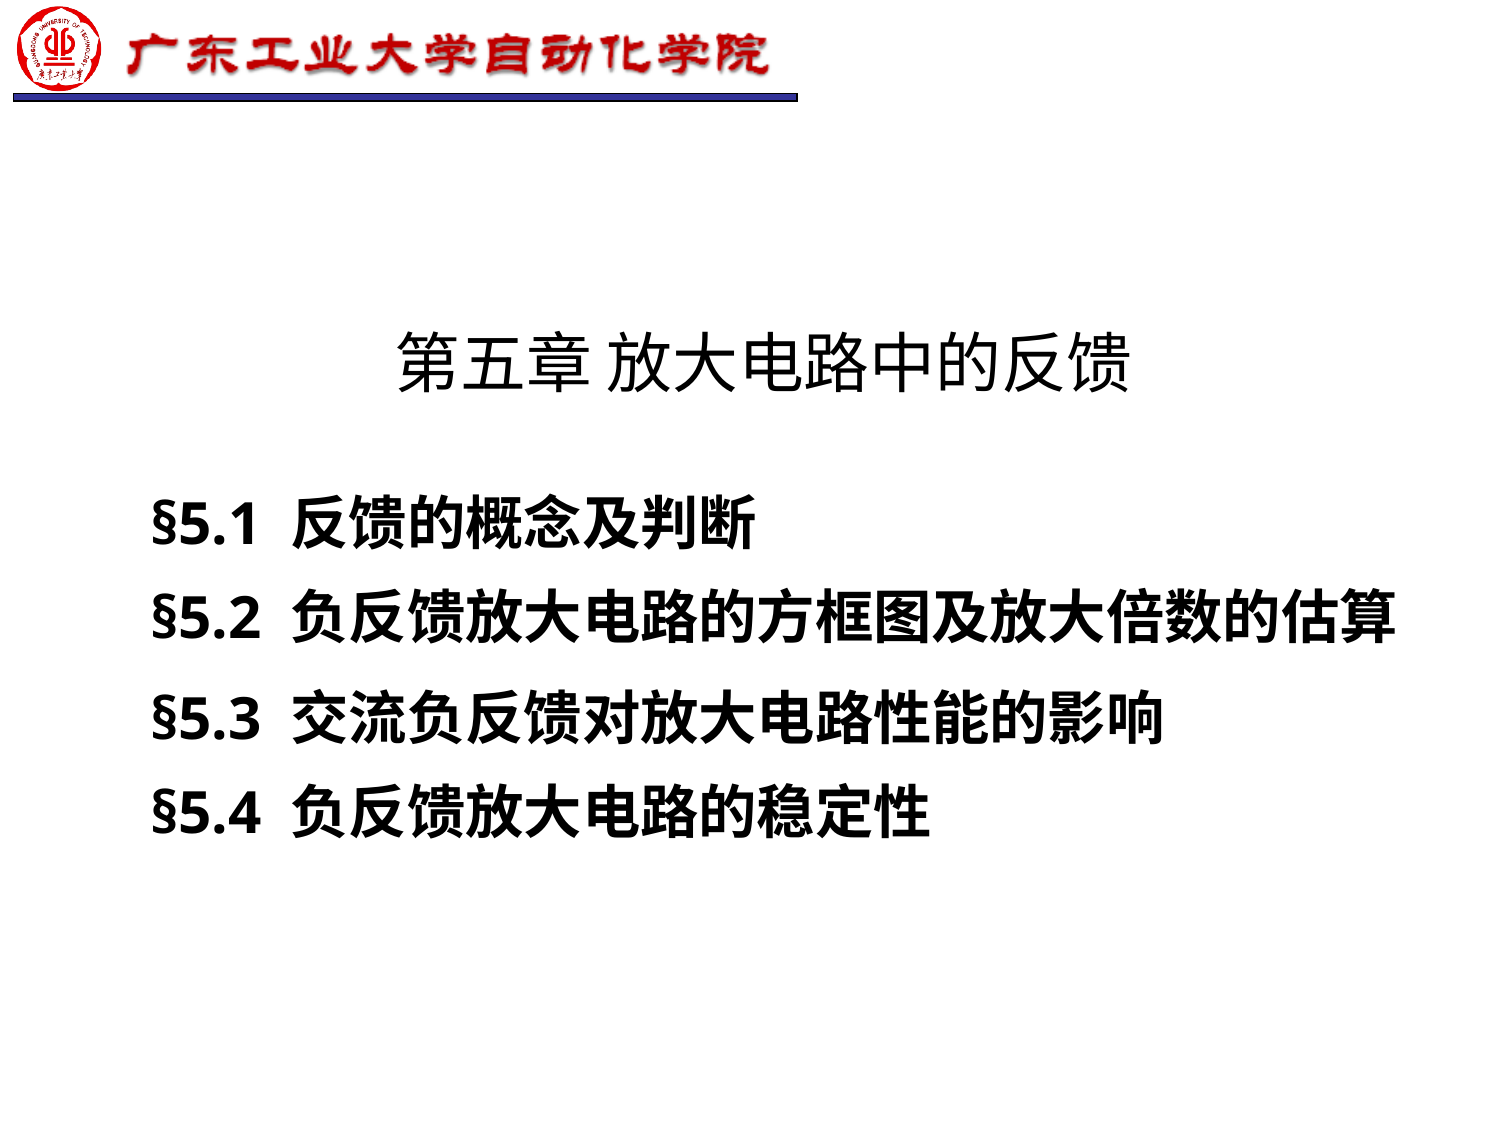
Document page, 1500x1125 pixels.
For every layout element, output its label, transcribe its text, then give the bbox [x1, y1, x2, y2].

text_box §5.2 负反馈放大电路的方框图及放大倍数的估算 [135, 562, 1500, 669]
text_box §5.3 交流负反馈对放大电路性能的影响 [135, 668, 1247, 764]
text_box §5.4 负反馈放大电路的稳定性 [135, 775, 1034, 846]
picture [11, 0, 812, 101]
title 第五章 放大电路中的反馈 [88, 314, 1439, 410]
text_box §5.1 反馈的概念及判断 [135, 468, 869, 562]
